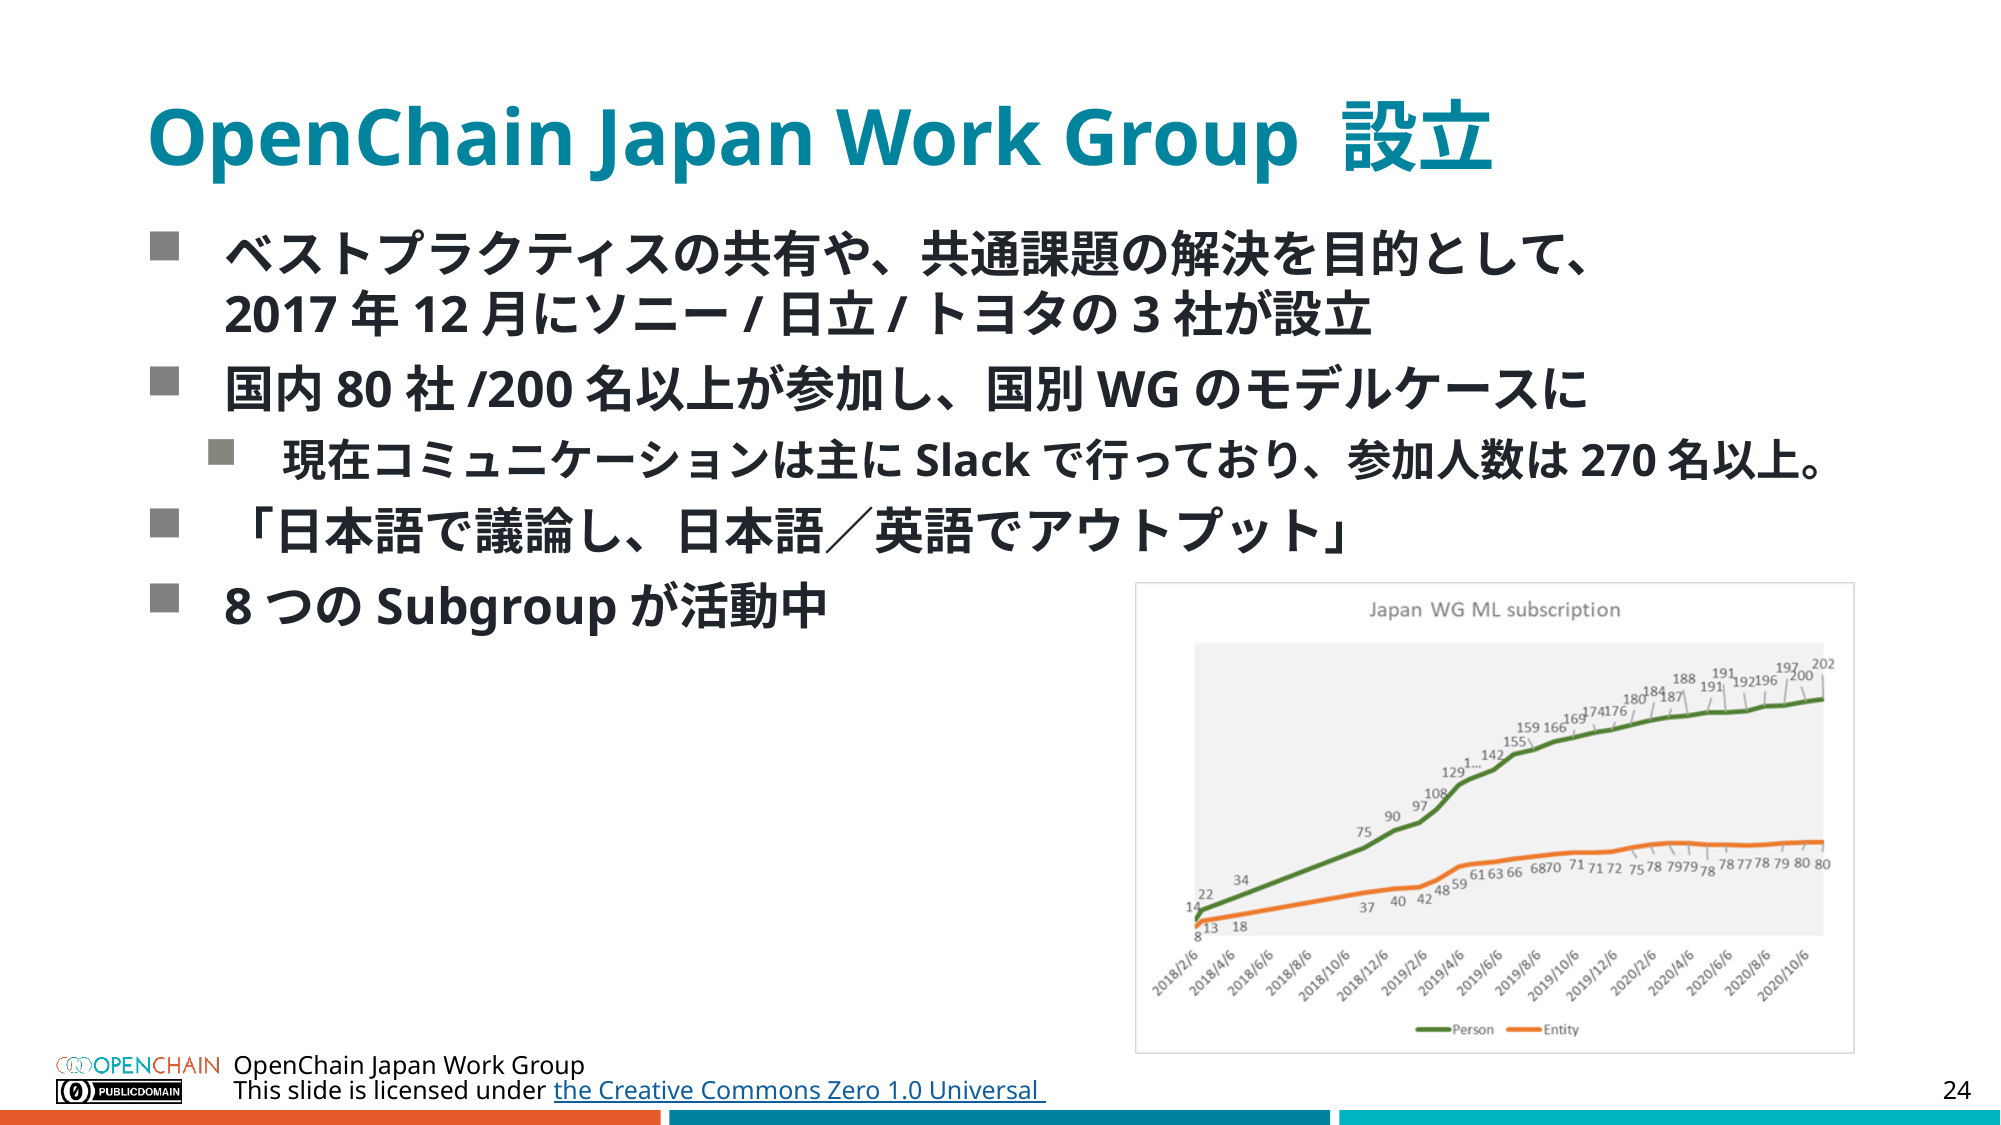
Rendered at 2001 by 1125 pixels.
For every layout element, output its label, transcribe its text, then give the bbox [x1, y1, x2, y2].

slide_number 24 [1536, 1079, 1987, 1103]
picture [56, 1079, 182, 1104]
list ベストプラクティスの共有や、共通課題の解決を目的として、 2017年12月にソニー/日立/トヨタの3社が設立 国内80社/200名以上が参加し、国別WGのモデルケースに 現在コミュニケーションは主にSlackで行っており、参加人数は270名以上。 「日本語で議論し、日本語／英語でアウトプット」 8つのSubgroupが活動中 [145, 222, 1926, 591]
picture [1134, 582, 1855, 1054]
title OpenChain Japan Work Group 設立 [146, 87, 1839, 193]
picture [56, 1056, 218, 1074]
footer OpenChain Japan Work Group [218, 1053, 690, 1077]
